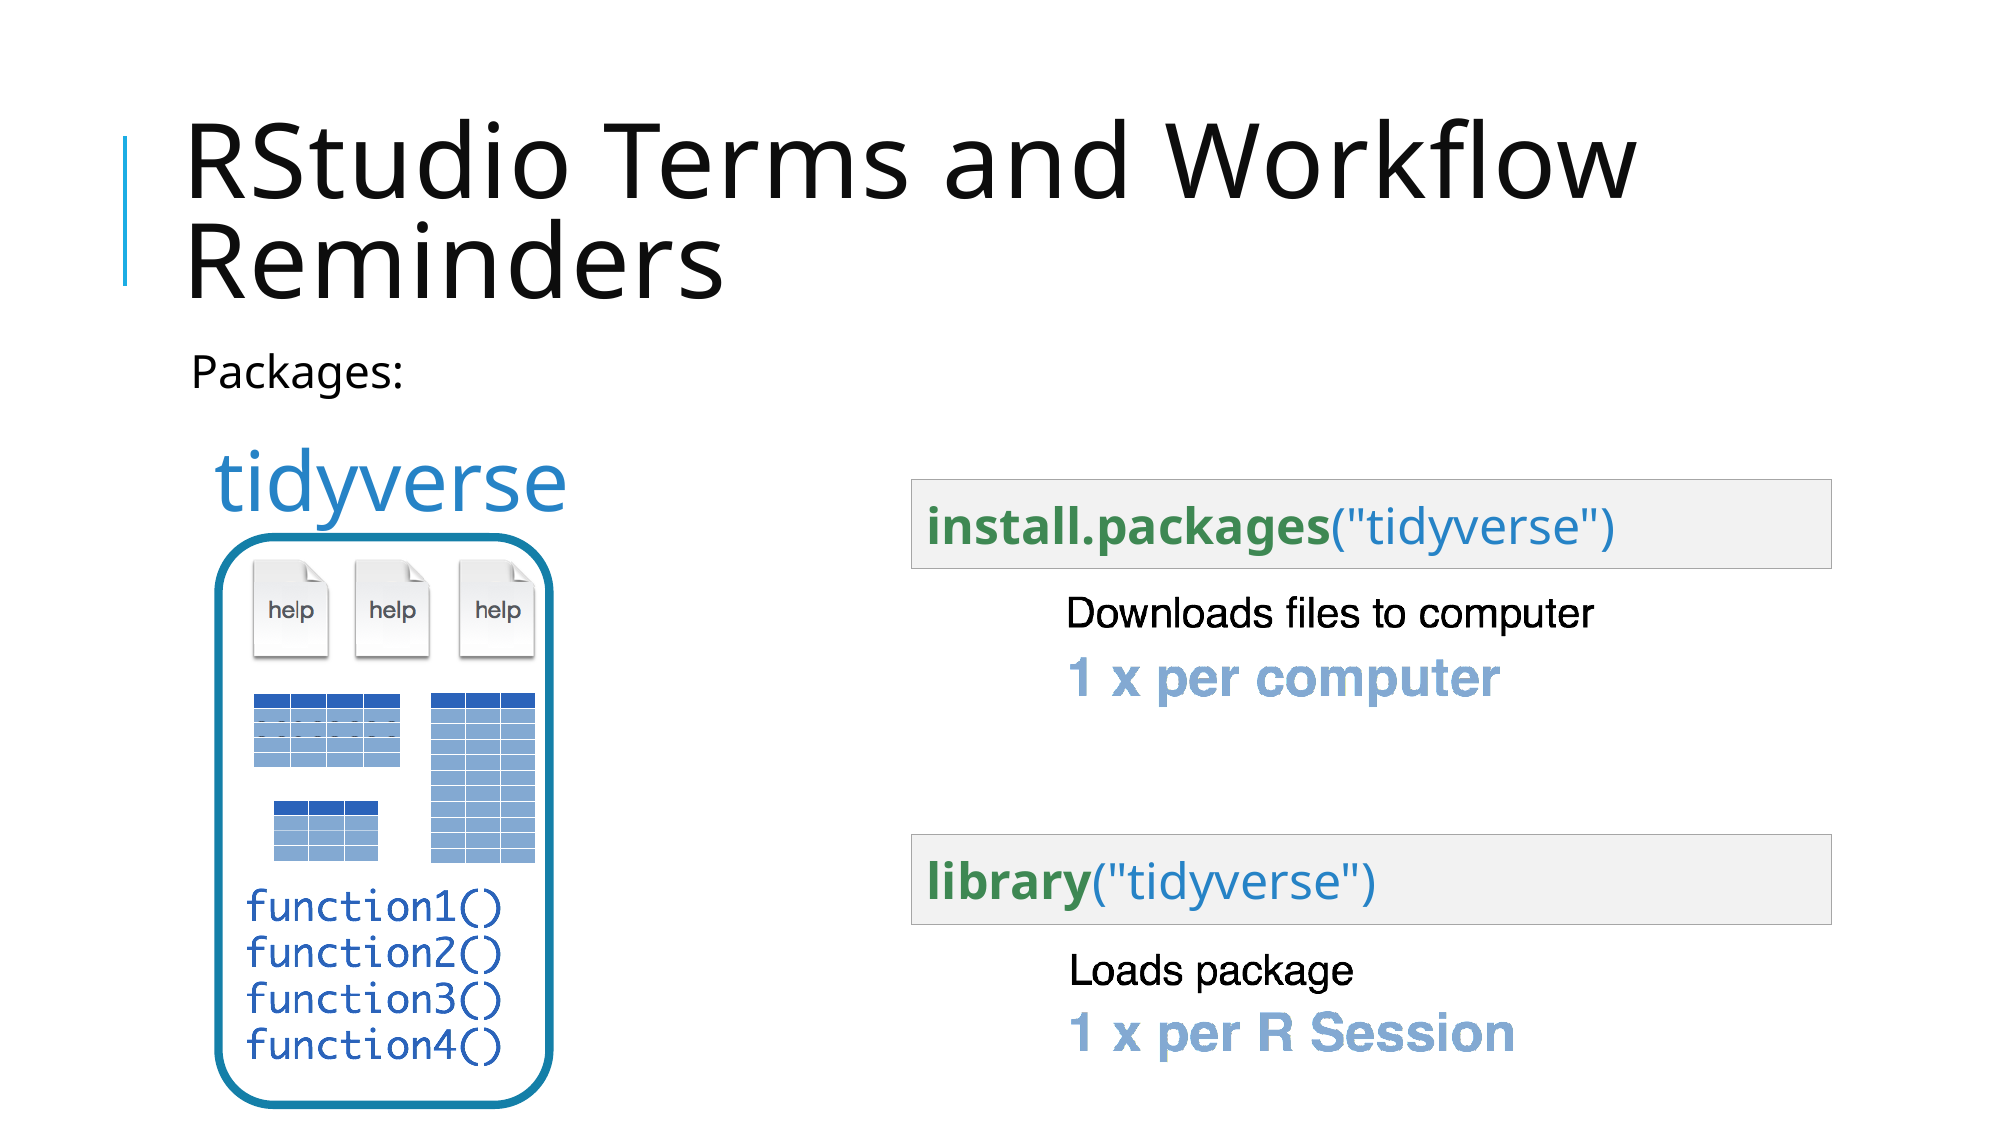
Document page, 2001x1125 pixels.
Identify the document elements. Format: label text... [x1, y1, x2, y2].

text_box tidyverse [199, 421, 586, 536]
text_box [911, 478, 1833, 723]
title RStudio Terms and Workflow Reminders [168, 96, 1763, 341]
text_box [911, 834, 1833, 1079]
list Packages: [168, 341, 1763, 1035]
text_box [218, 536, 550, 1106]
